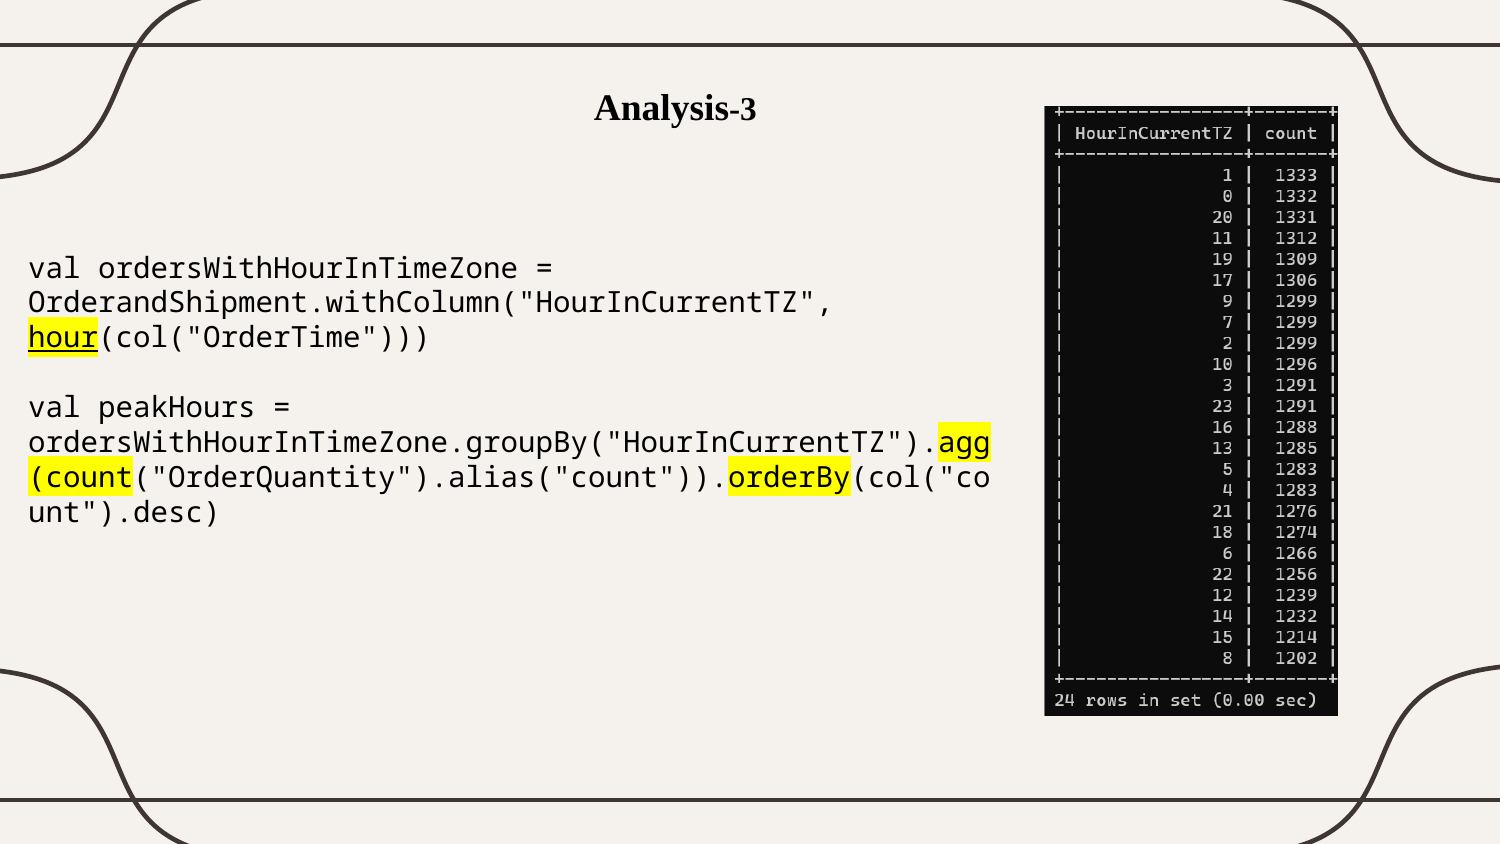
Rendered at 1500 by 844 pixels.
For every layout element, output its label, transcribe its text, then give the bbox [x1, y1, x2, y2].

picture [1044, 105, 1338, 716]
text_box Analysis-3 [578, 75, 844, 136]
text_box val ordersWithHourInTimeZone = OrderandShipment.withColumn("HourInCurrentTZ", hour(col("OrderTime"))) val peakHours = ordersWithHourInTimeZone.groupBy("HourInCurrentTZ").agg(count("OrderQuantity").alias("count")).orderBy(col("count").desc) [13, 206, 1010, 536]
